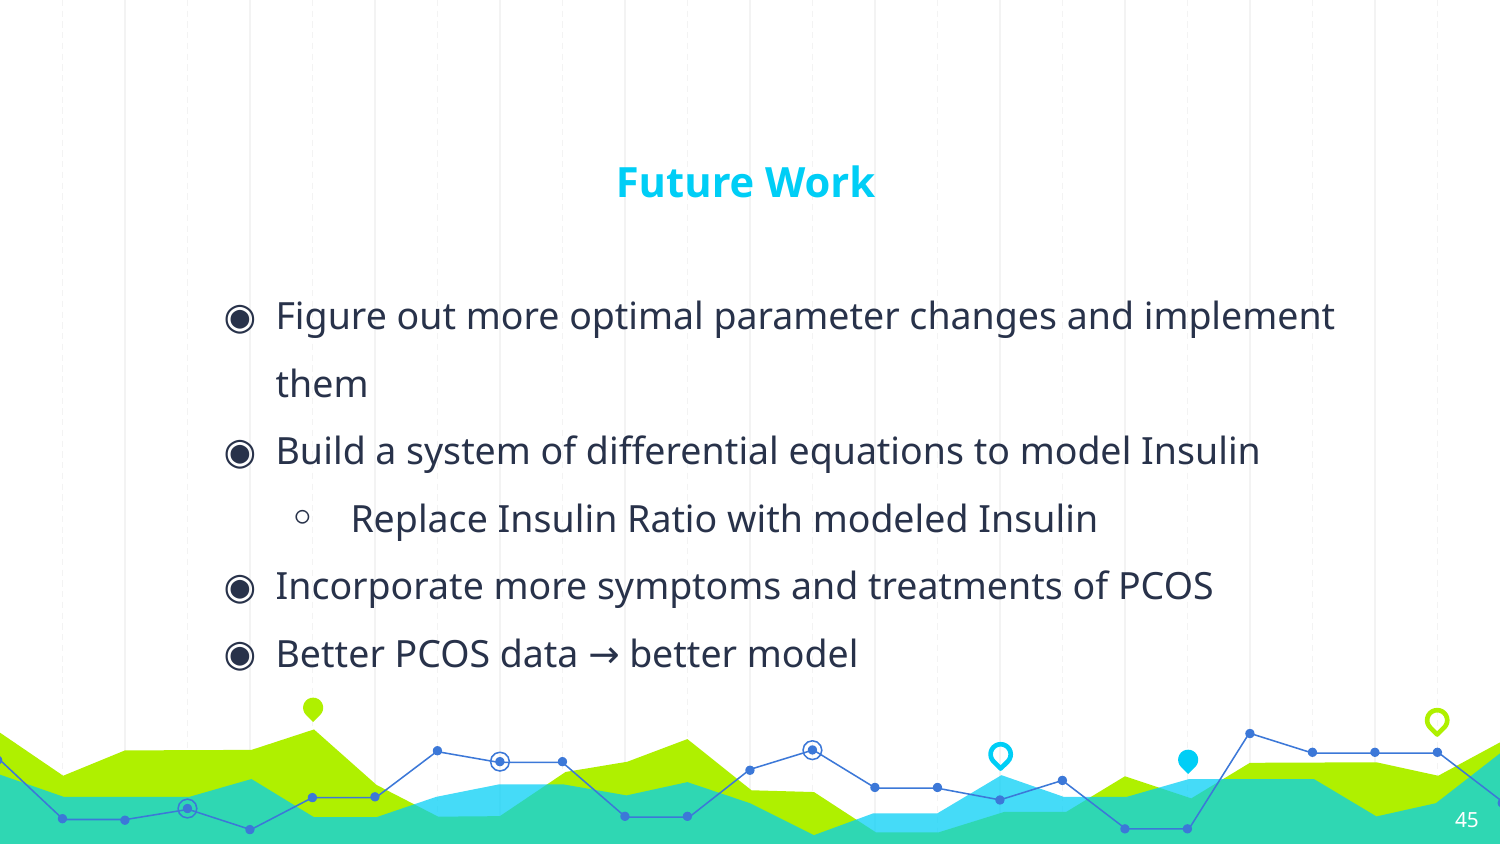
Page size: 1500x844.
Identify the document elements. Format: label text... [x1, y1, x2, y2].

list Figure out more optimal parameter changes and implement them Build a system of differential equations to model Insulin Replace Insulin Ratio with modeled Insulin Incorporate more symptoms and treatments of PCOS Better PCOS data → better model [185, 254, 1361, 693]
title Future Work [171, 103, 1320, 222]
slide_number ‹#› [1403, 791, 1494, 844]
